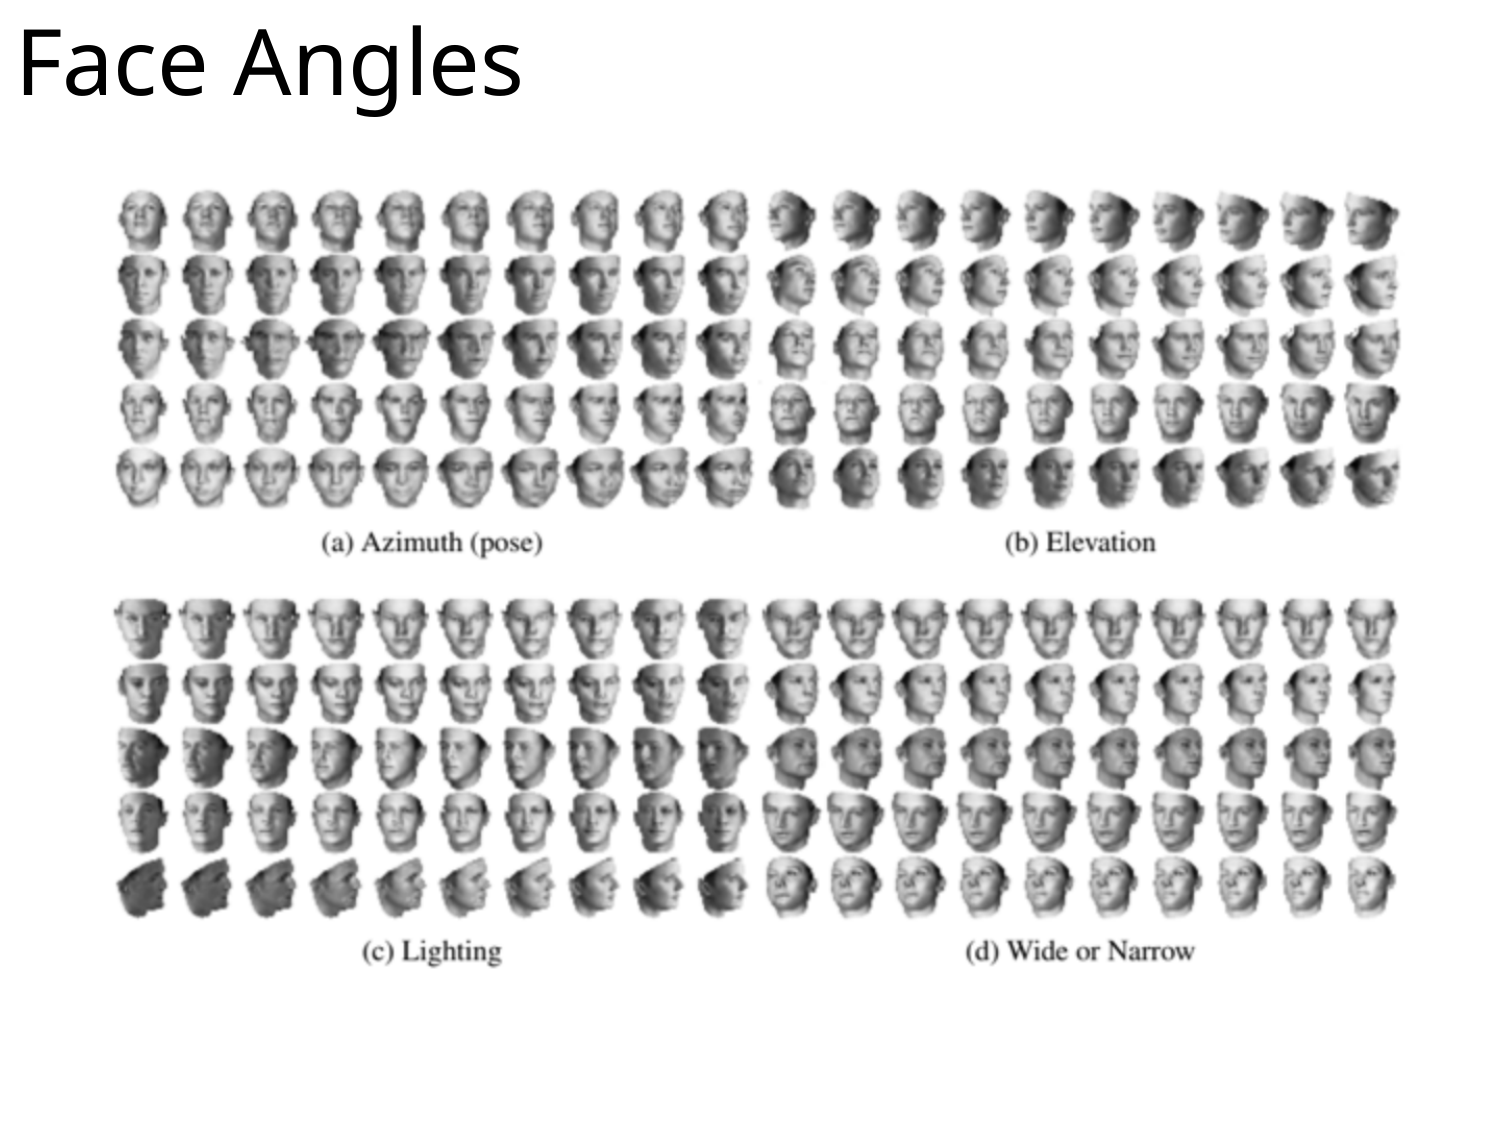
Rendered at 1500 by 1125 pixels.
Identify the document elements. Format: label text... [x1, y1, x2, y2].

picture [58, 131, 1442, 994]
title Face Angles [0, 0, 1377, 131]
